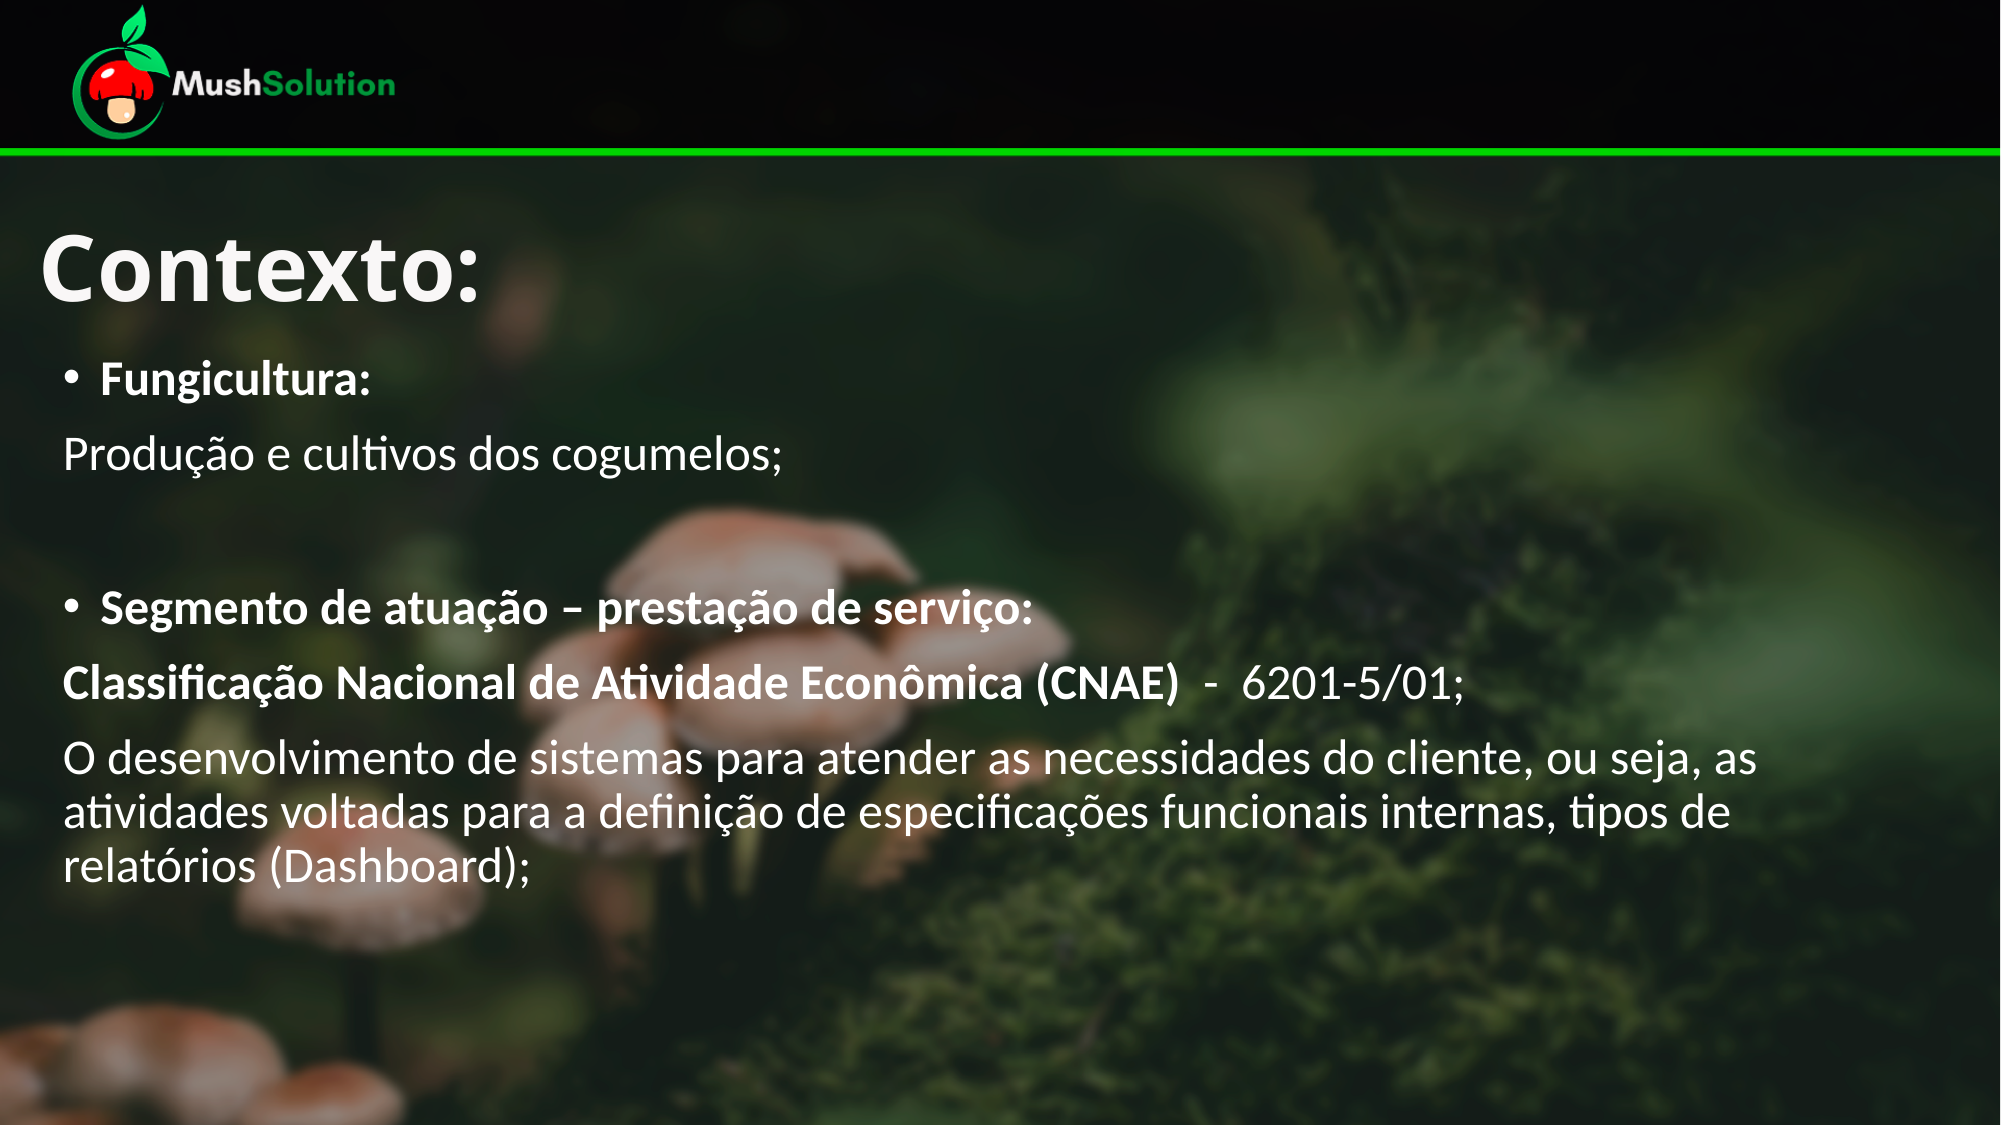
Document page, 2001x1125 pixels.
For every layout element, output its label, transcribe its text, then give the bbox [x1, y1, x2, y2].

picture [0, 0, 2001, 1125]
list Fungicultura: Produção e cultivos dos cogumelos; Segmento de atuação – prestação de serviço: Classificação Nacional de Atividade Econômica (CNAE) - 6201-5/01; O desenvolvimento de sistemas para atender as necessidades do cliente, ou seja, as atividades voltadas para a definição de especificações funcionais internas, tipos de relatórios (Dashboard); [47, 344, 1953, 1125]
title Contexto: [20, 198, 501, 345]
